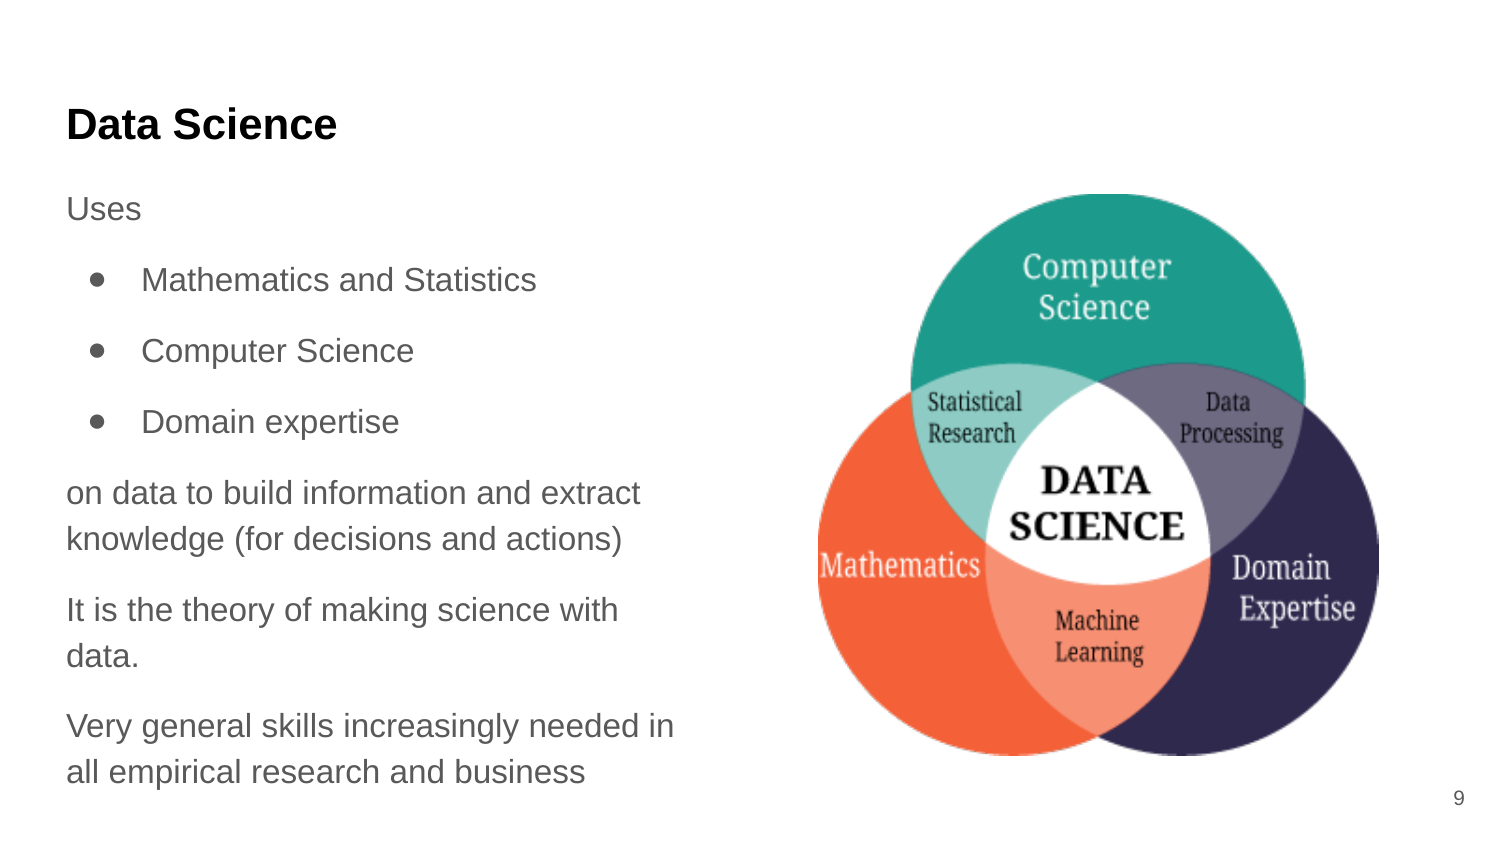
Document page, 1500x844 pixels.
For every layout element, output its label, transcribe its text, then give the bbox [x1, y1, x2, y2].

list Data Science Uses Mathematics and Statistics Computer Science Domain expertise on data to build information and extract knowledge (for decisions and actions) It is the theory of making science with data. Very general skills increasingly needed in all empirical research and business [51, 72, 708, 634]
picture [818, 194, 1380, 756]
slide_number ‹#› [1389, 764, 1480, 830]
